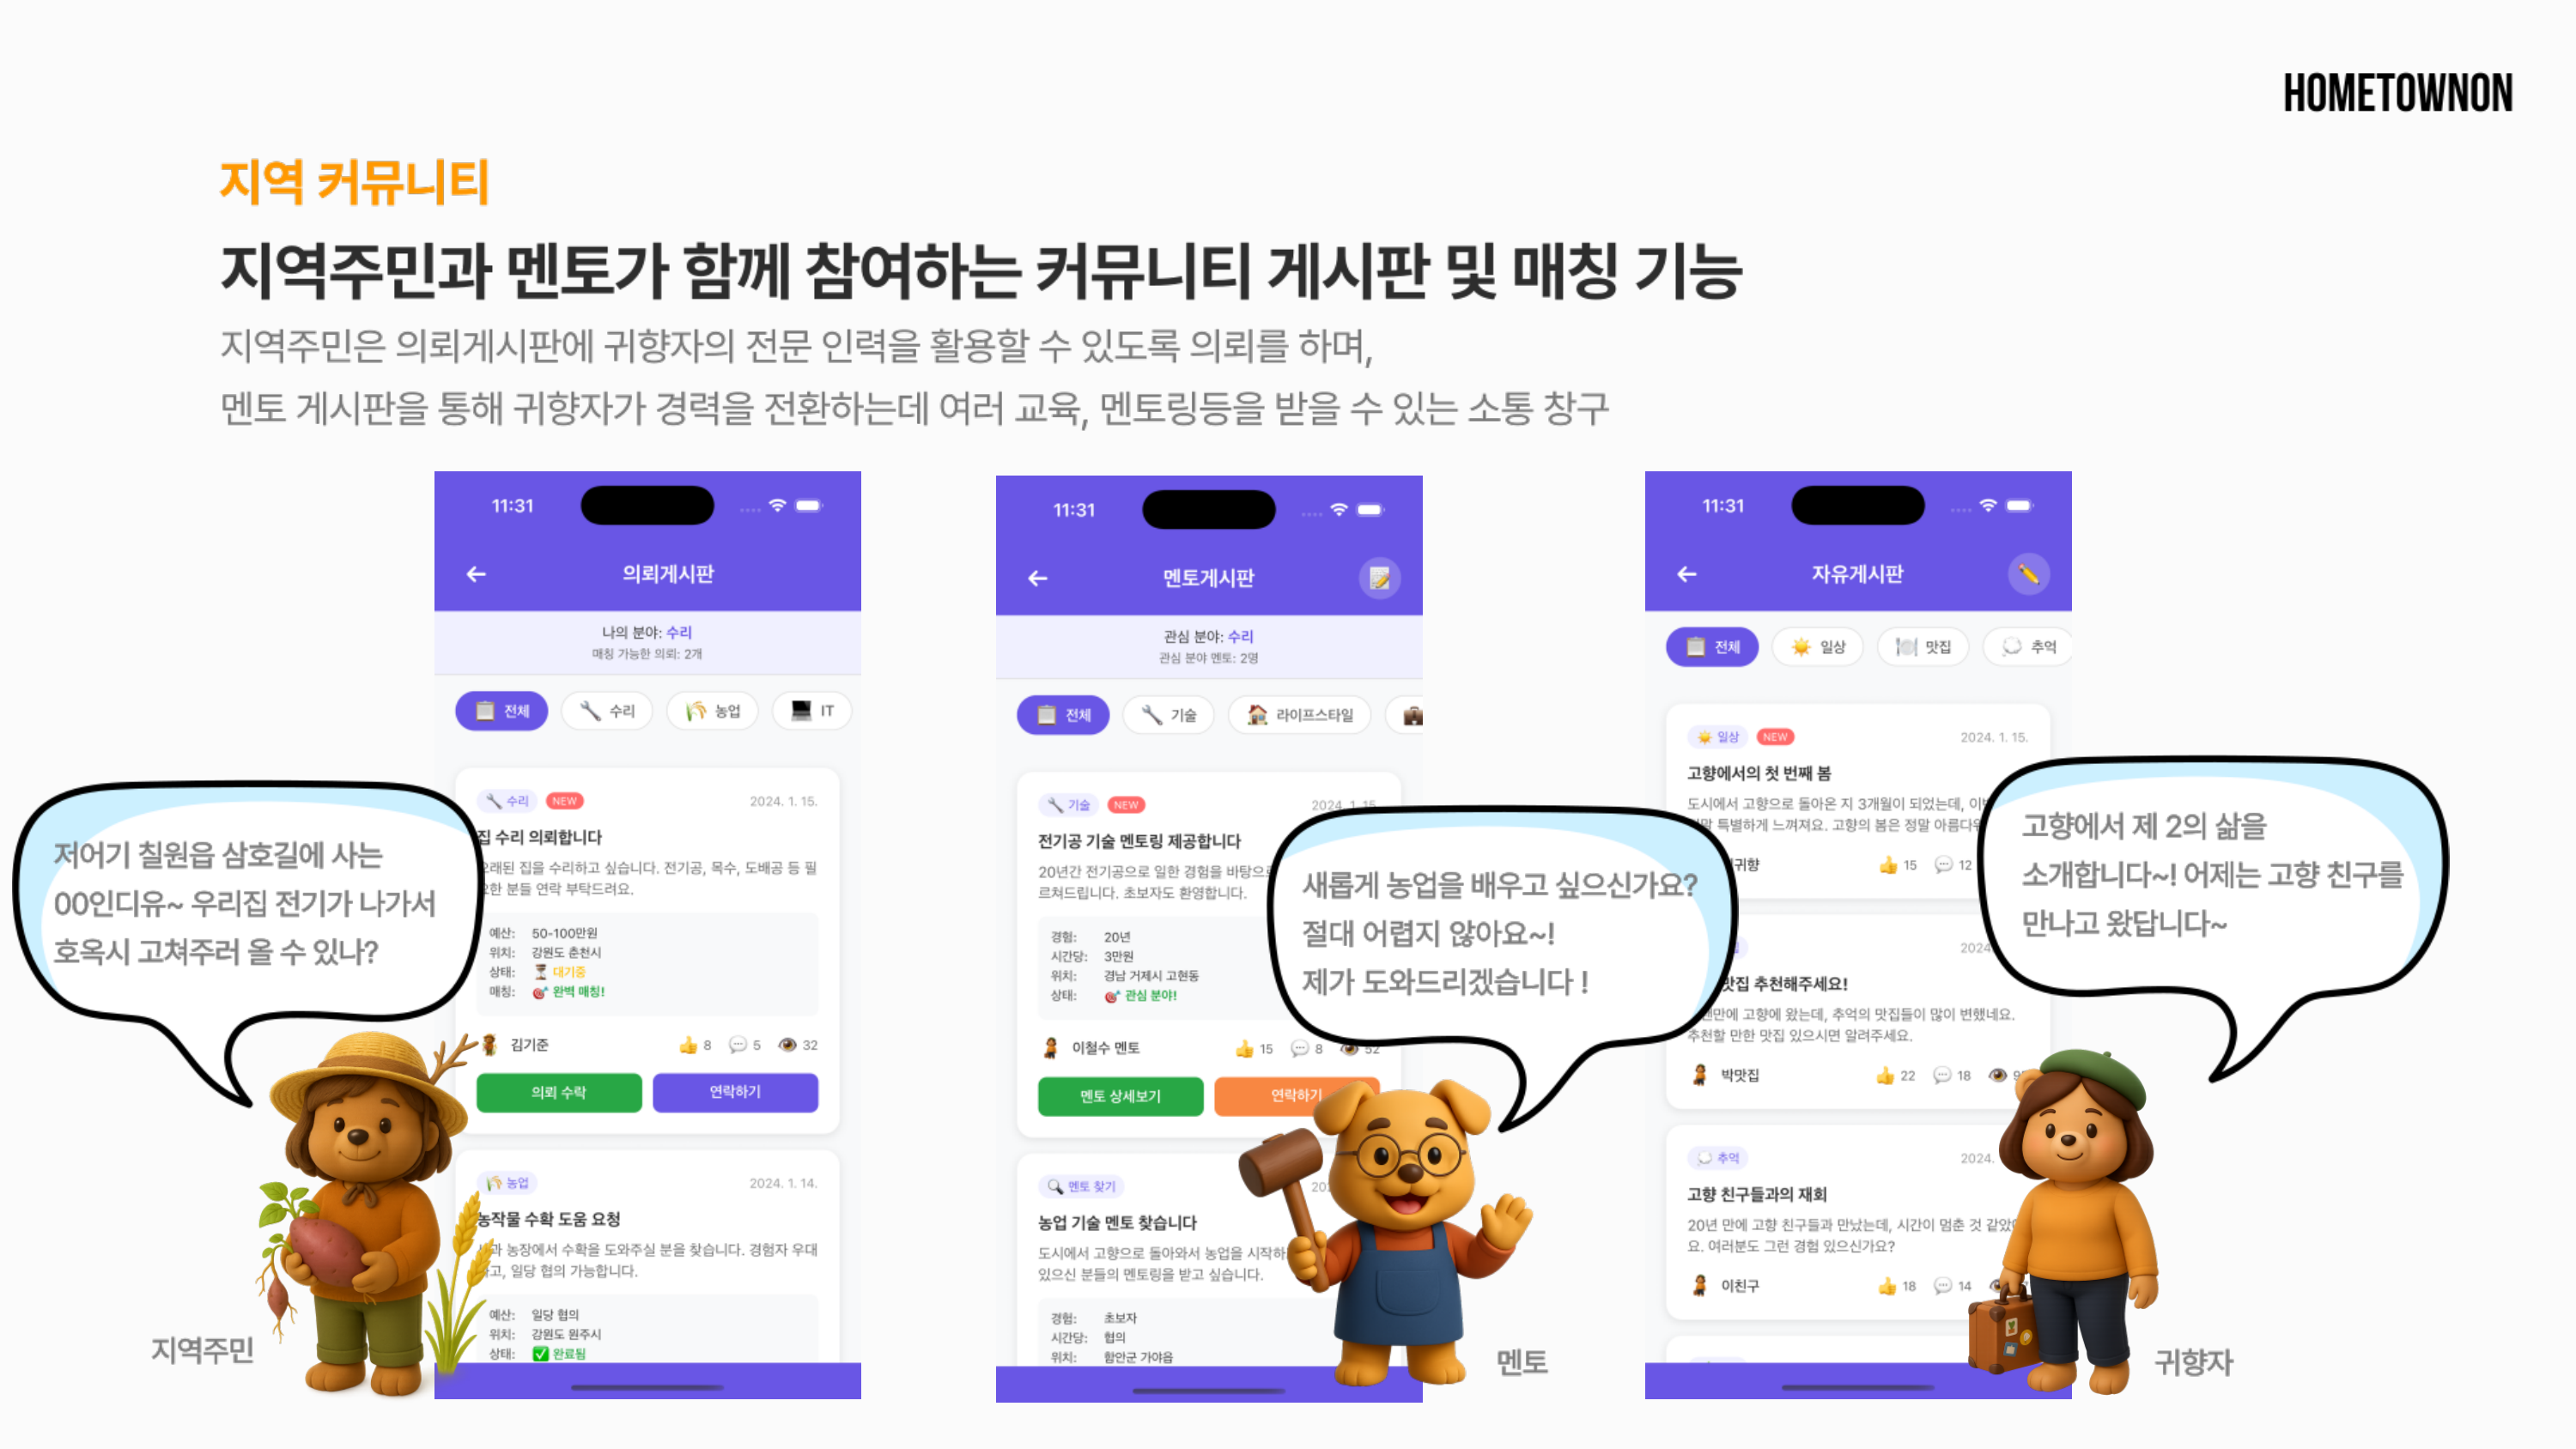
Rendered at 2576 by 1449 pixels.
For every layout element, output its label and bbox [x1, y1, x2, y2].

picture [1856, 24, 2576, 176]
picture [12, 126, 2450, 1424]
